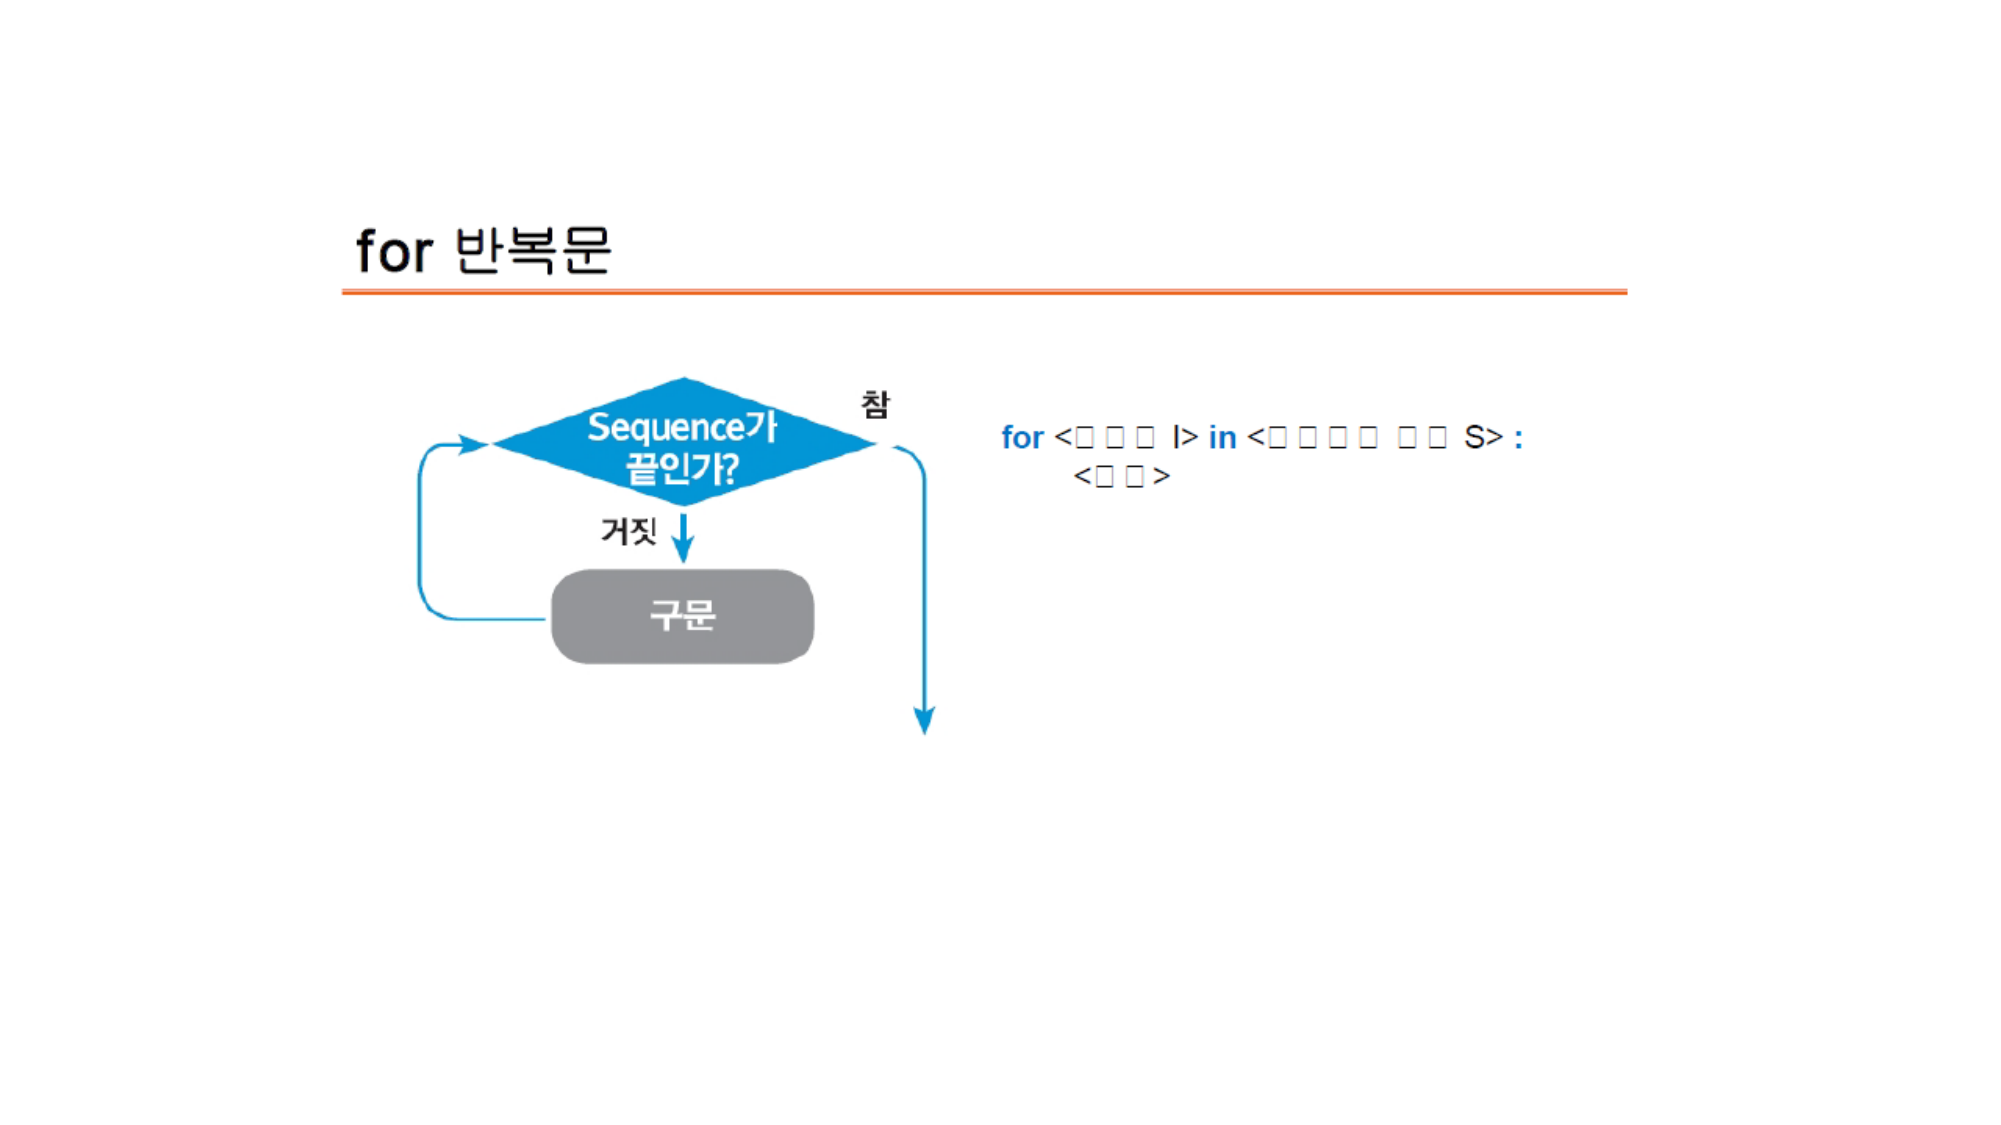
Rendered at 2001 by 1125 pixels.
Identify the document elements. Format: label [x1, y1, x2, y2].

picture [293, 206, 1681, 804]
